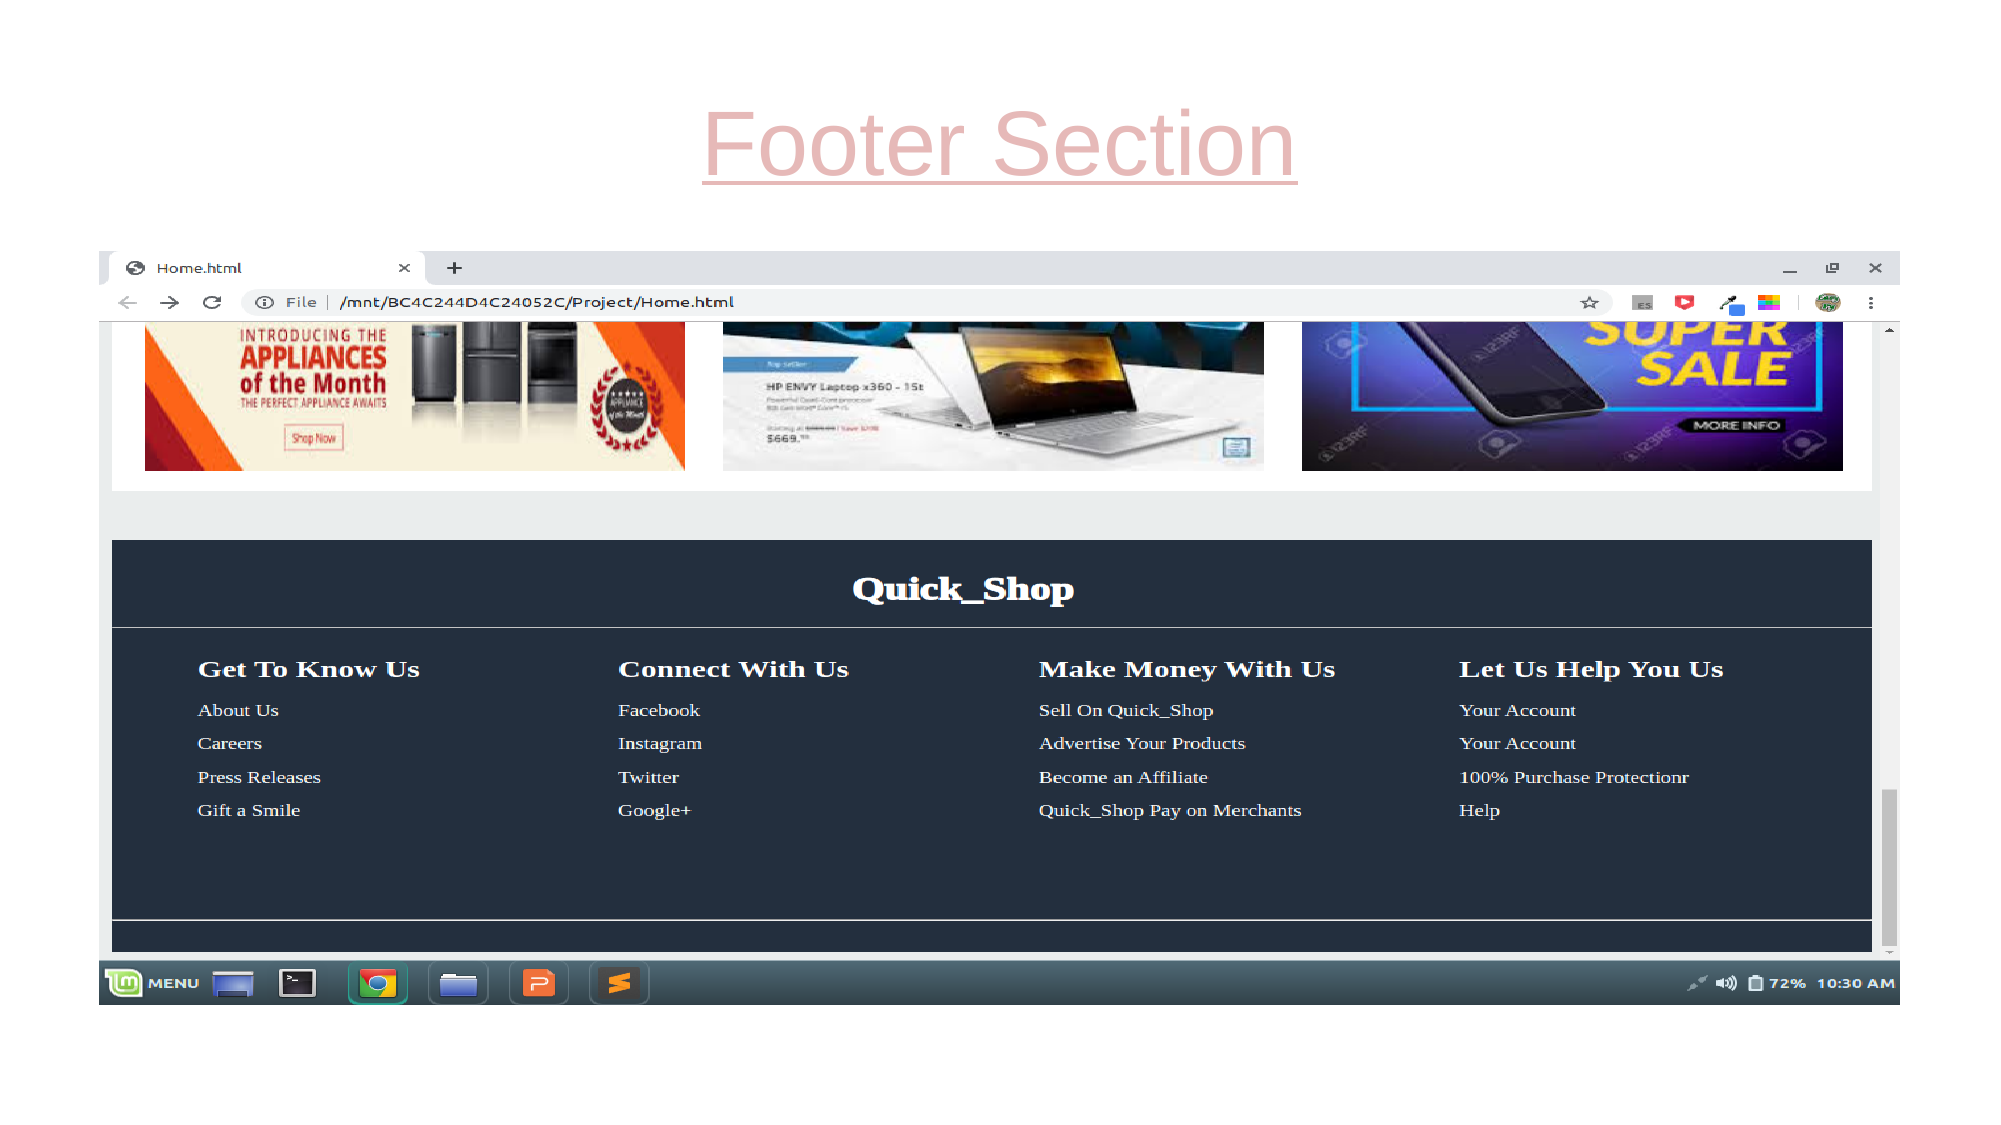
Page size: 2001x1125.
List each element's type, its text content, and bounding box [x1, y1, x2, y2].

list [99, 251, 1900, 1005]
title Footer Section [99, 44, 1901, 233]
